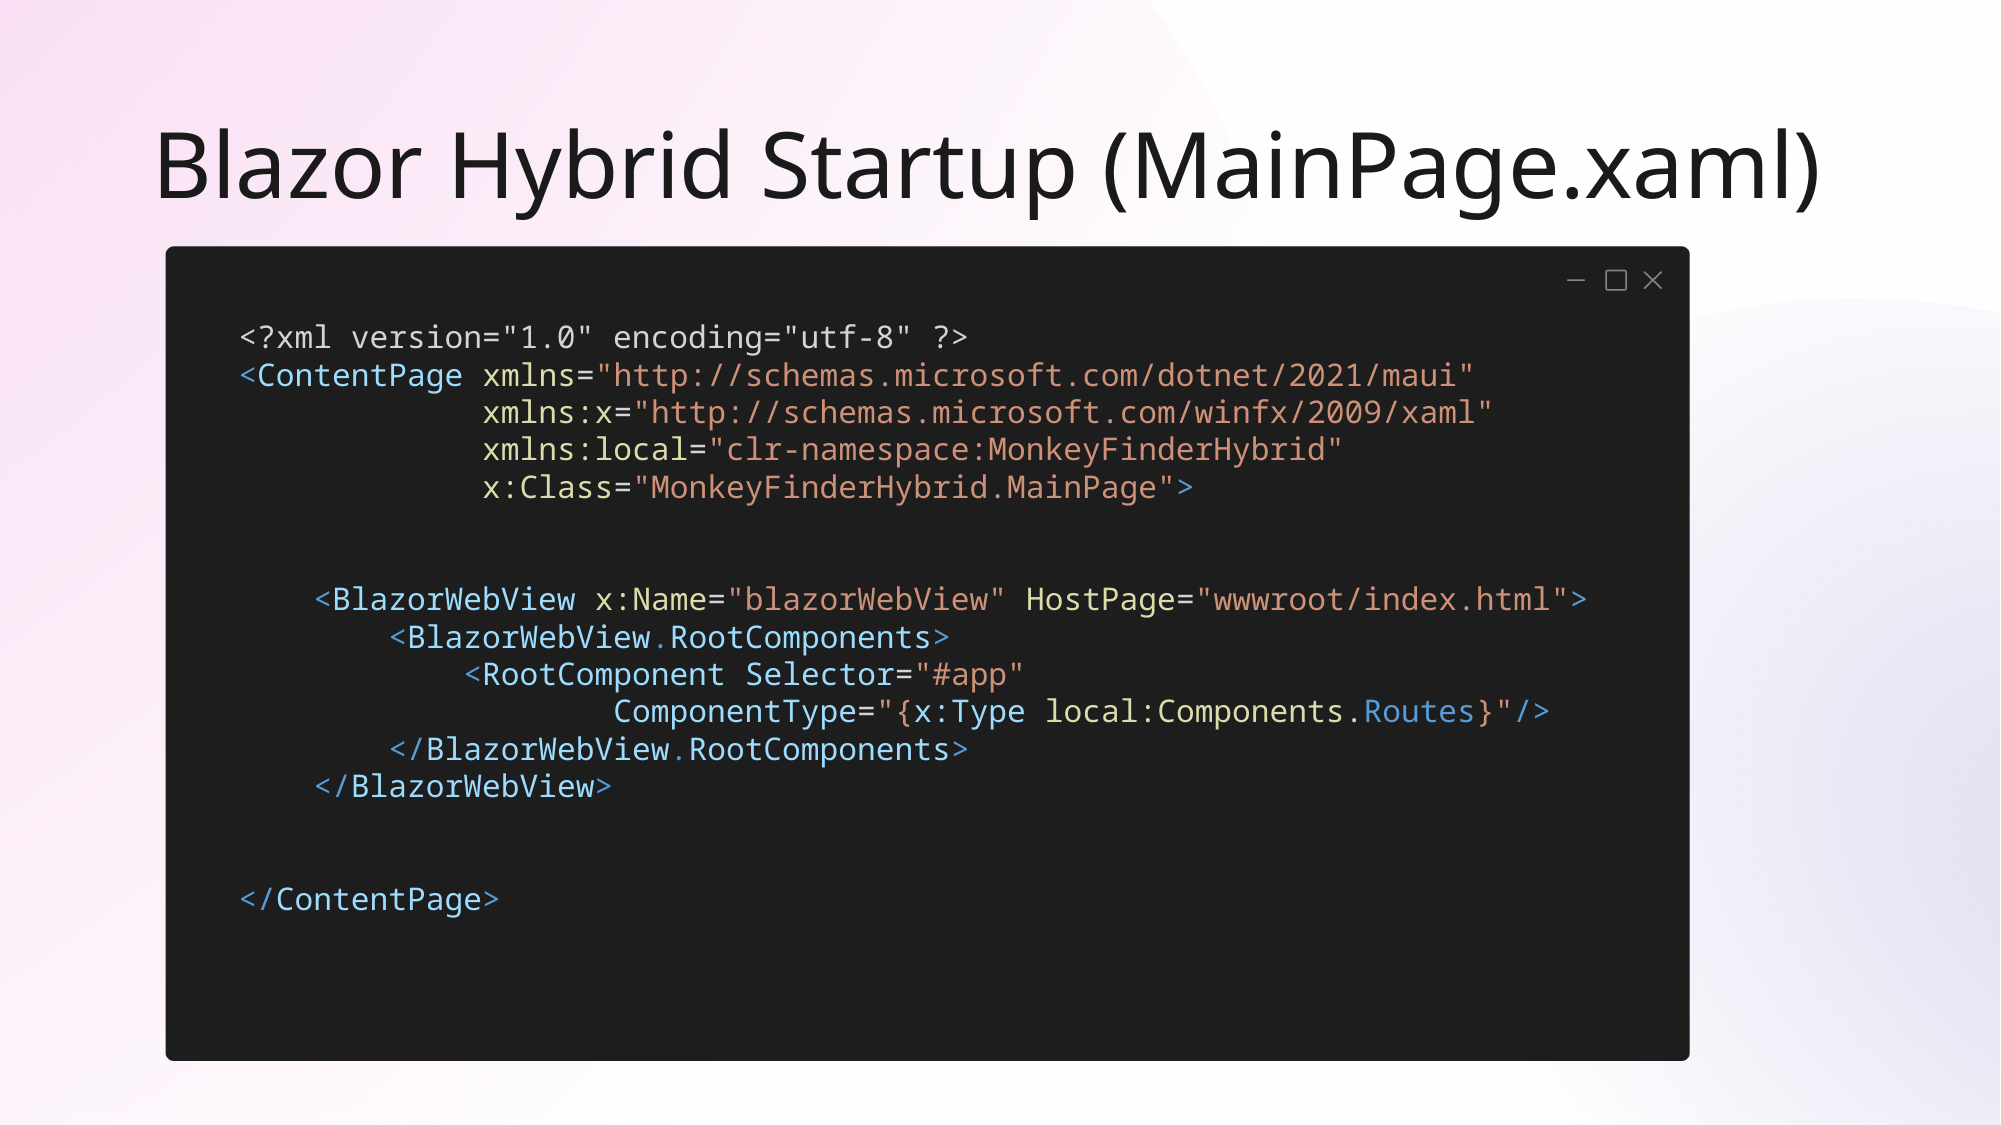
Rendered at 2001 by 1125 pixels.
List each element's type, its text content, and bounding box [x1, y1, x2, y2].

picture [0, 0, 2001, 1125]
title Blazor Hybrid Startup (MainPage.xaml) [137, 59, 1863, 278]
